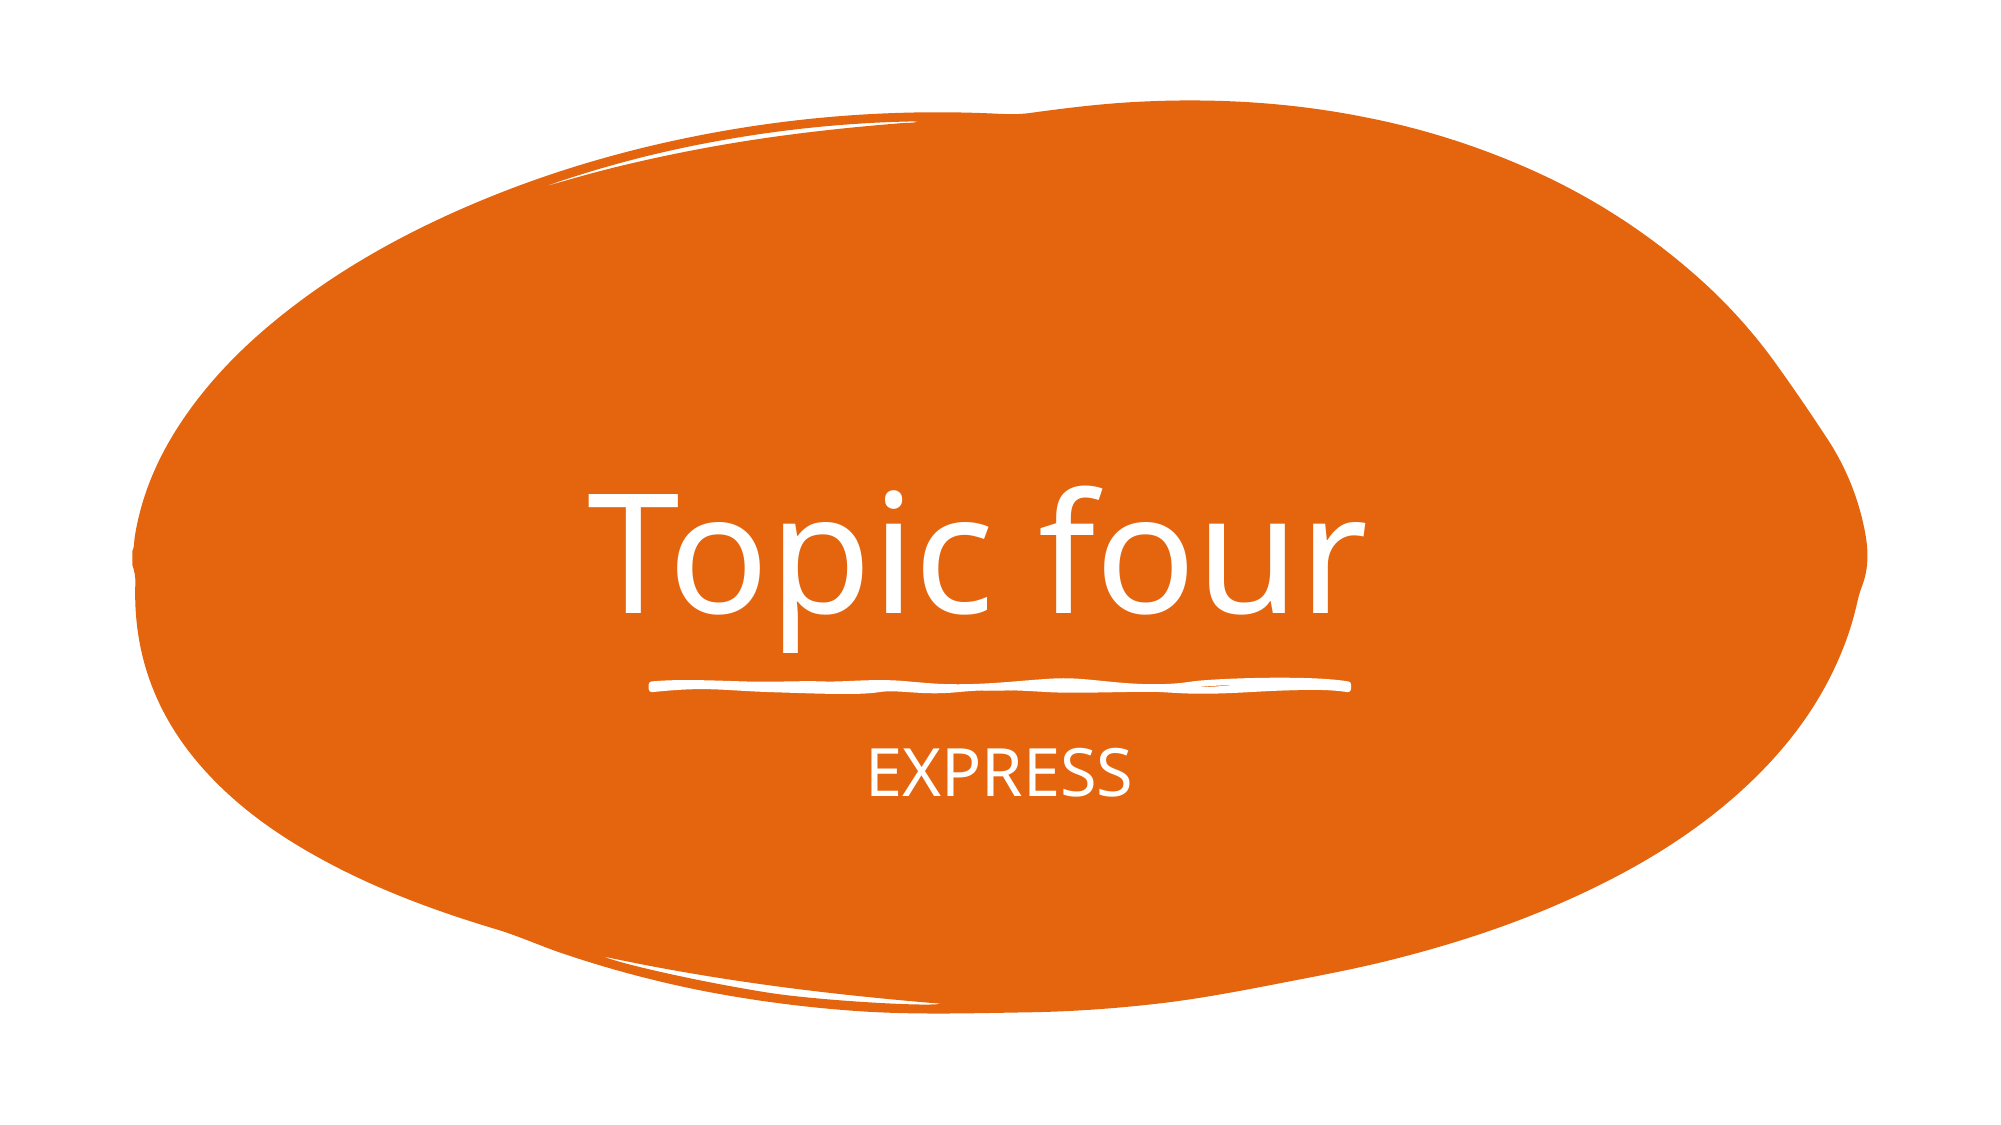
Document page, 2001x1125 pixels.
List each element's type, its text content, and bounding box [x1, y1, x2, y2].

list EXPRESS [529, 713, 1470, 867]
title Topic four [338, 313, 1661, 654]
